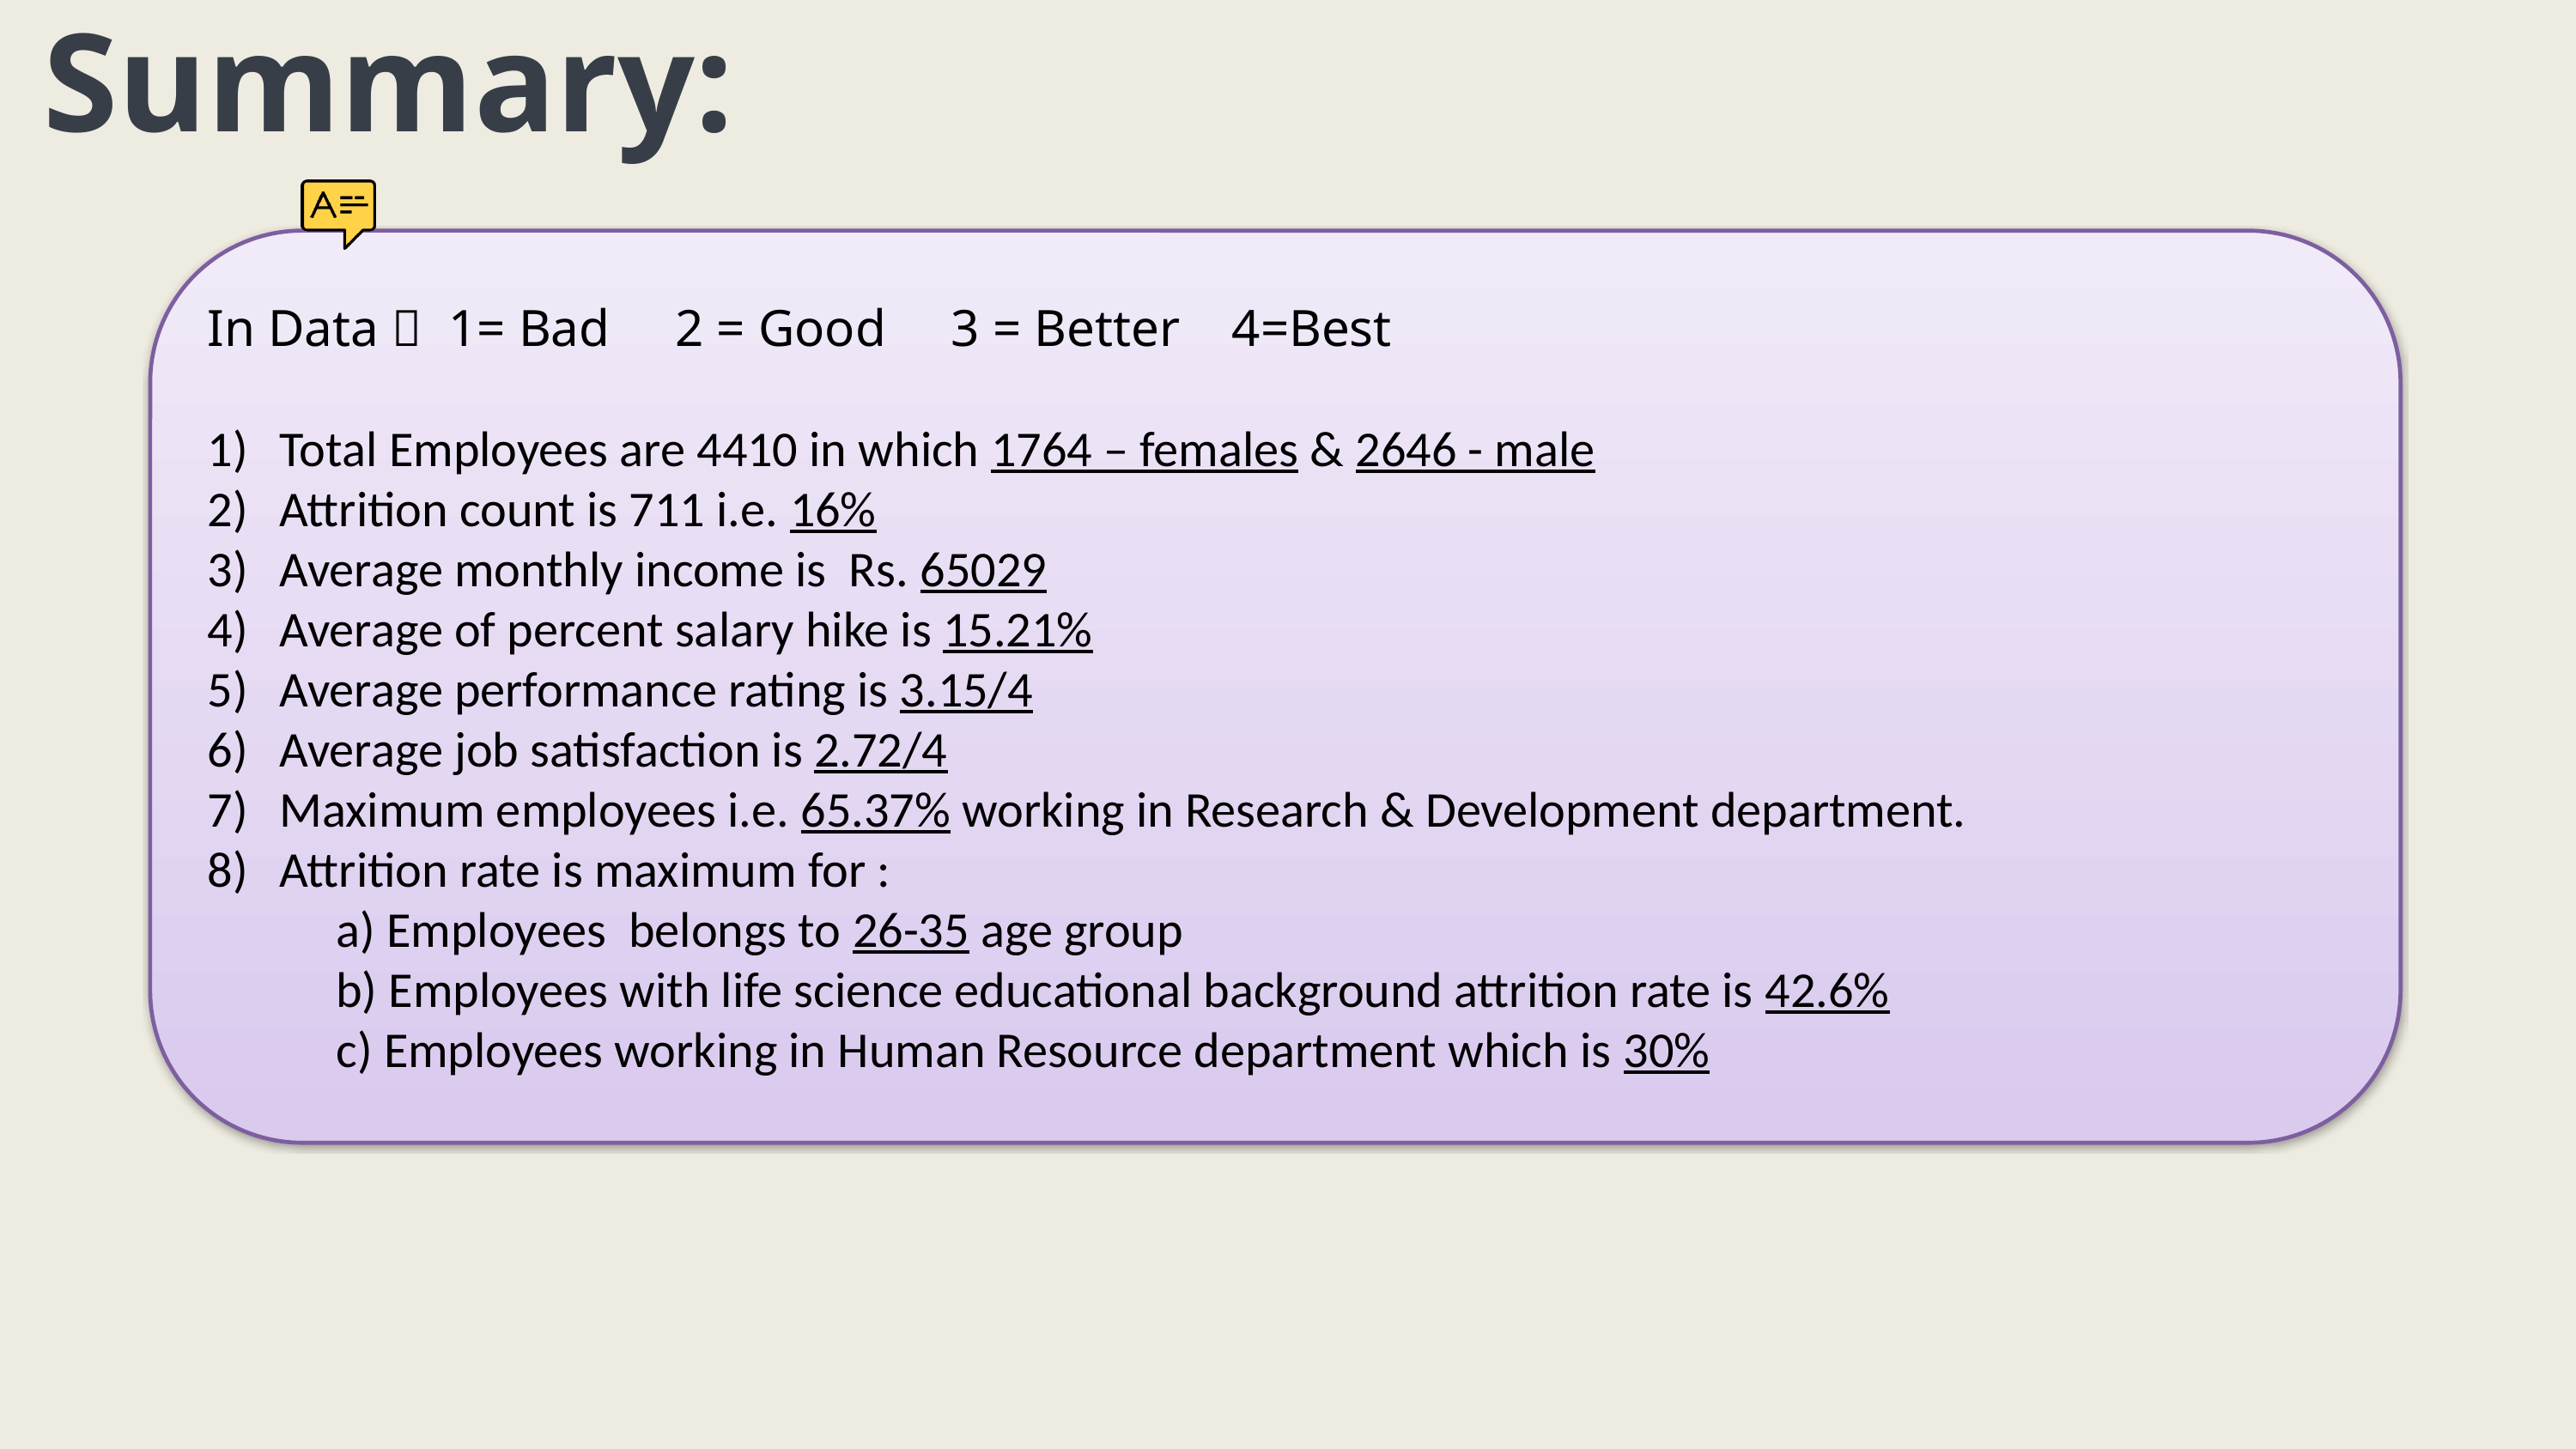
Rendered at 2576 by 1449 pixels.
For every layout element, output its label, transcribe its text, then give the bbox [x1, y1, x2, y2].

text_box Summary: [43, 58, 2560, 160]
picture [300, 179, 376, 250]
text_box In Data  1= Bad 2 = Good 3 = Better 4=Best Total Employees are 4410 in which 1764 – females & 2646 - male Attrition count is 711 i.e. 16% Average monthly income is Rs. 65029 Average of percent salary hike is 15.21% Average performance rating is 3.15/4 Average job satisfaction is 2.72/4 Maximum employees i.e. 65.37% working in Research & Development department. Attrition rate is maximum for : a) Employees belongs to 26-35 age group b) Employees with life science educational background attrition rate is 42.6% c) Employees working in Human Resource department which is 30% [149, 229, 2402, 1143]
